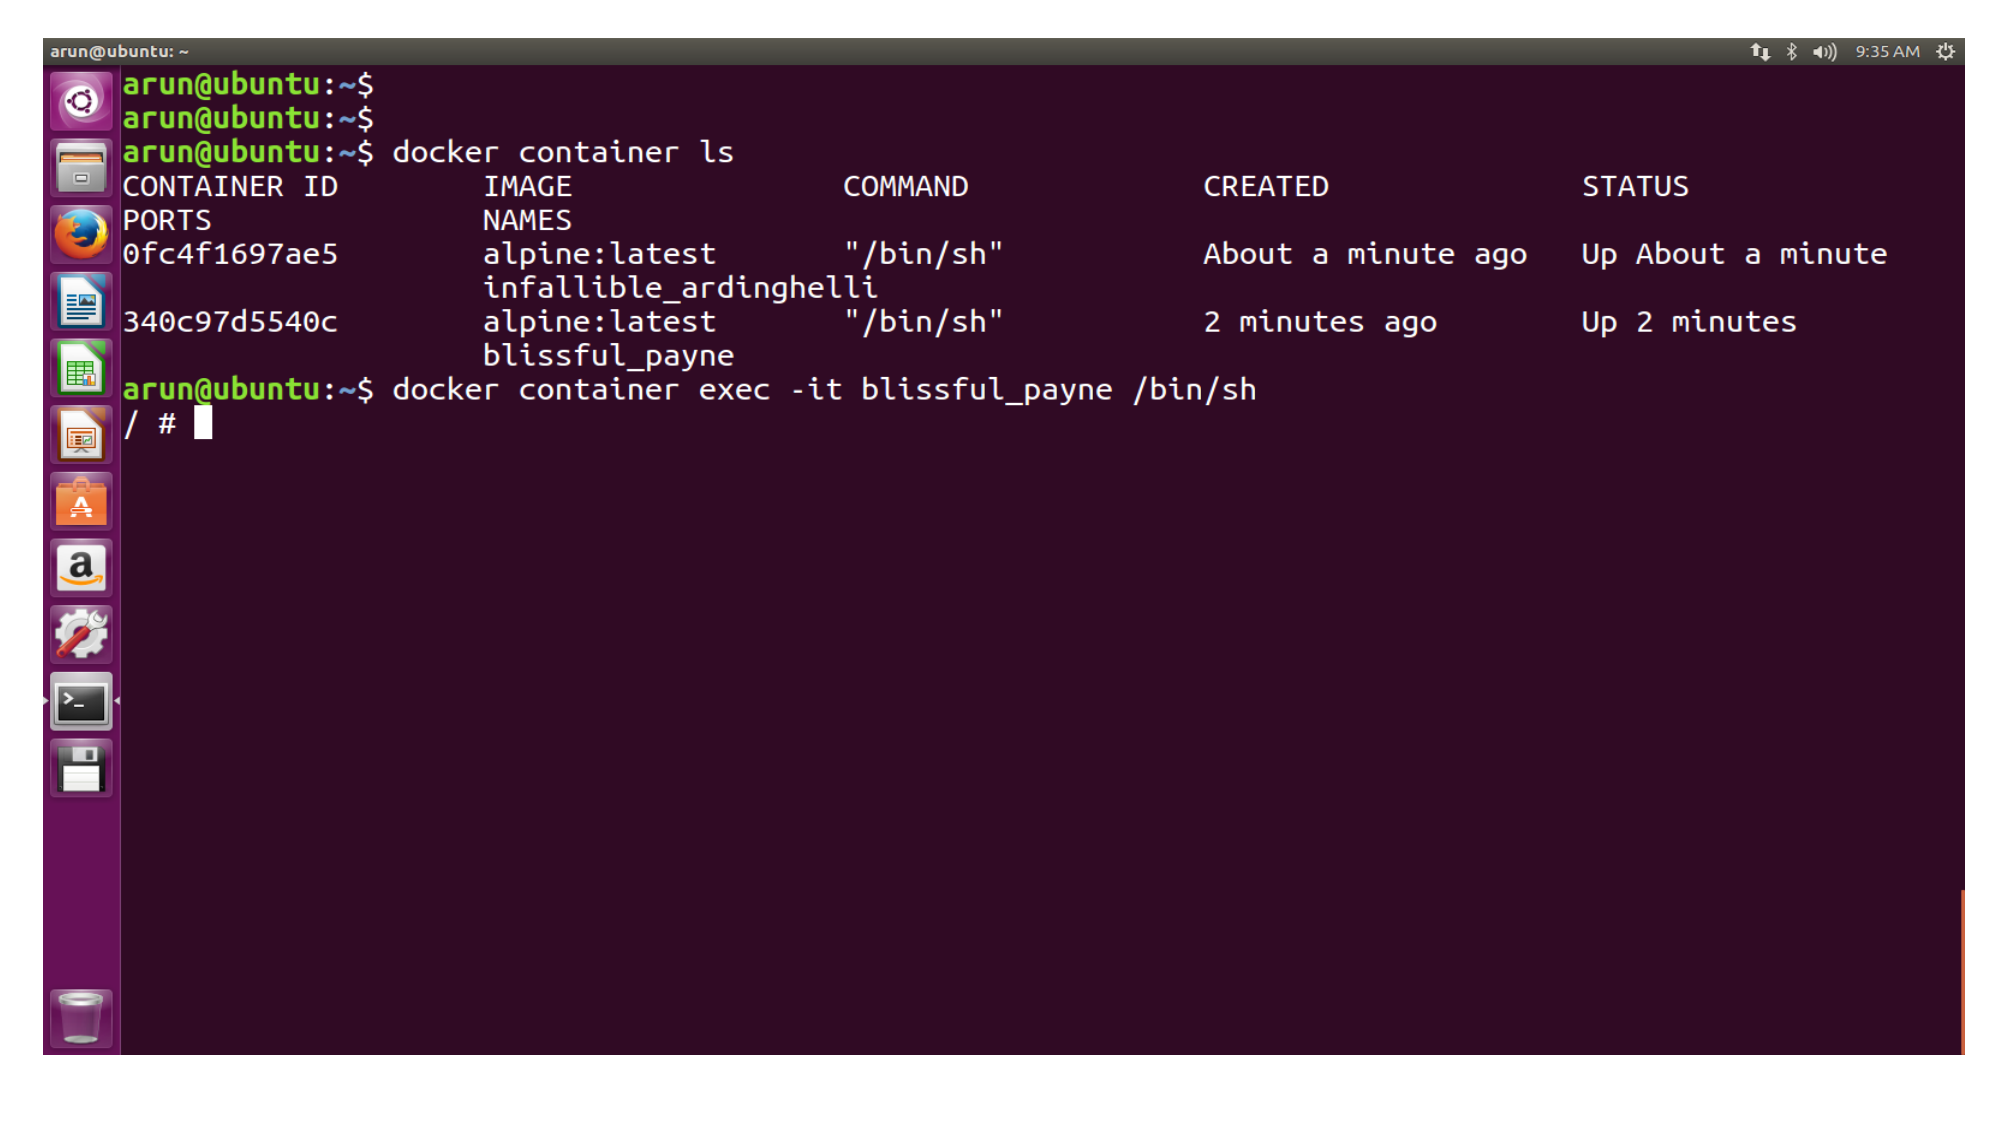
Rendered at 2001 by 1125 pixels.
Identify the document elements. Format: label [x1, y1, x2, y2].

list [43, 38, 1965, 1055]
